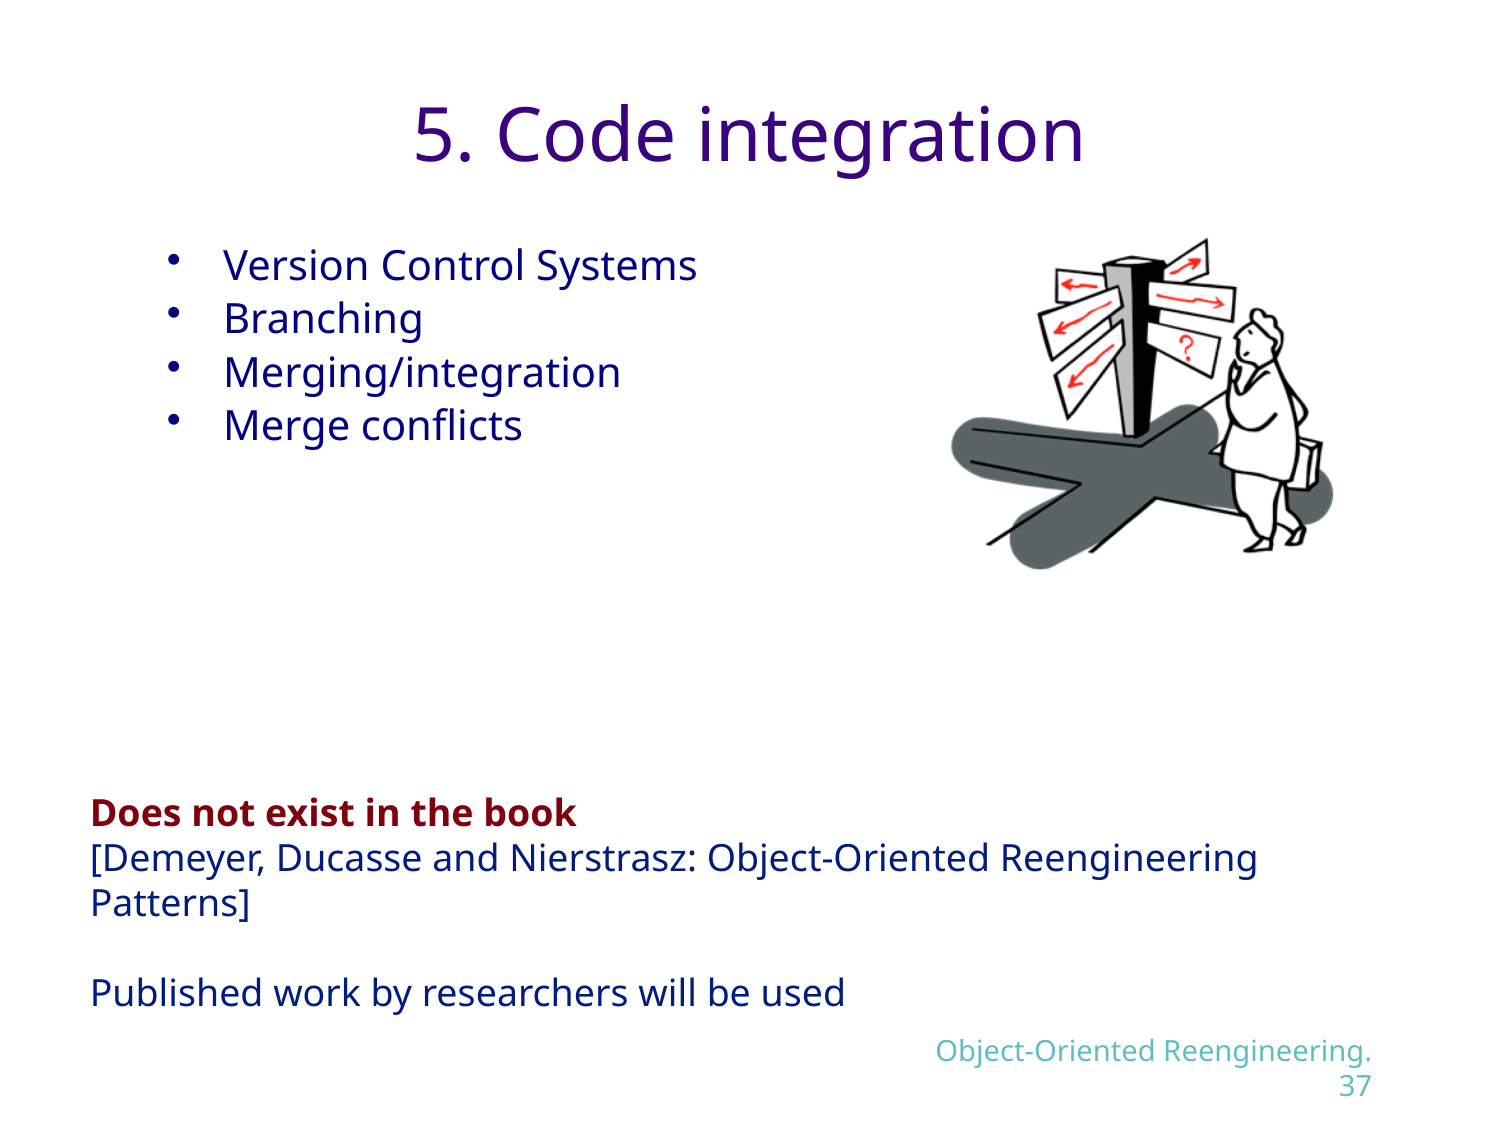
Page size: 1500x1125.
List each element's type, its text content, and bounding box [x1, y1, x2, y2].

slide_number Object-Oriented Reengineering.37 [912, 1024, 1388, 1101]
picture [949, 237, 1338, 574]
text_box Does not exist in the book [Demeyer, Ducasse and Nierstrasz: Object-Oriented Reengineering Patterns] Published work by researchers will be used [75, 781, 1388, 1022]
title 5. Code integration [112, 62, 1388, 200]
list Version Control Systems Branching Merging/integration Merge conflicts [151, 237, 936, 781]
